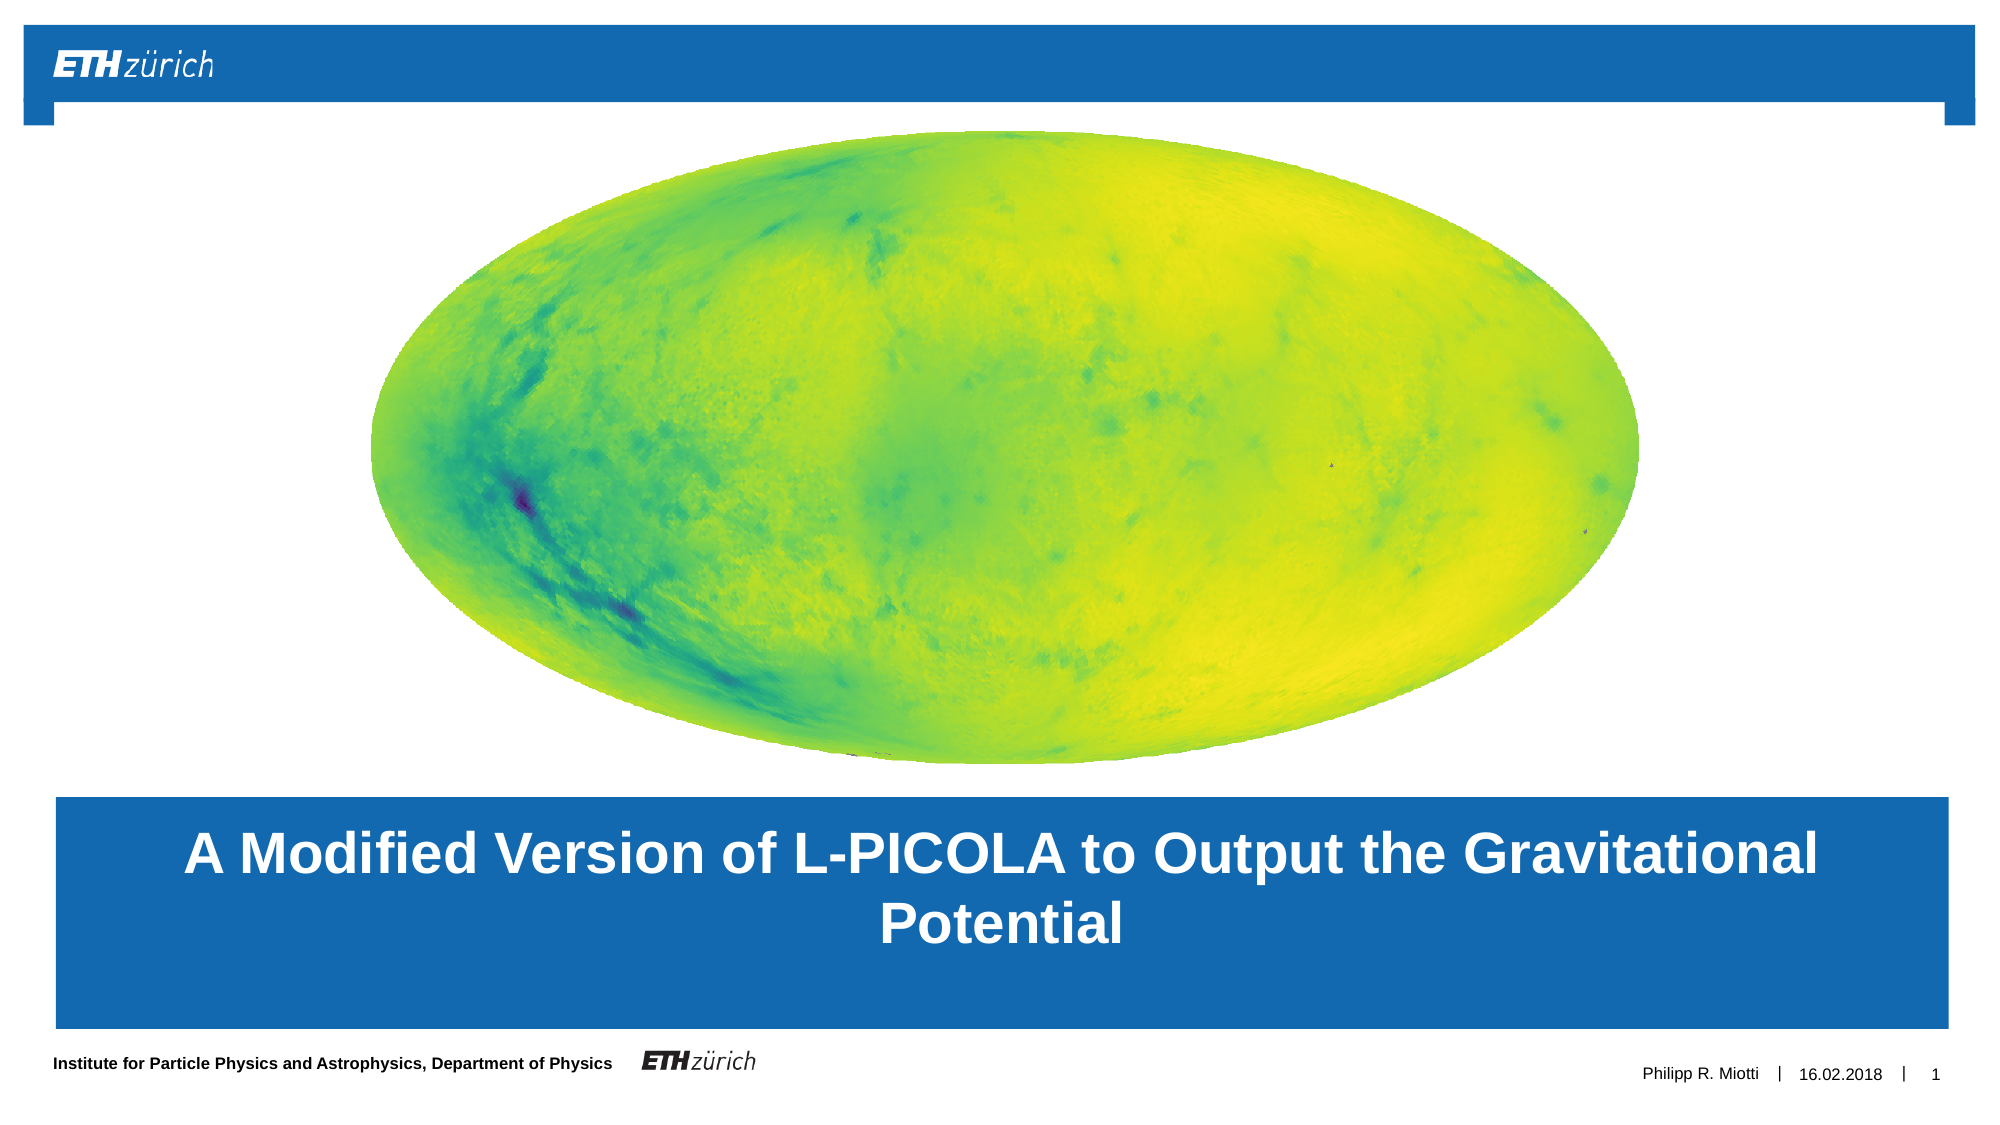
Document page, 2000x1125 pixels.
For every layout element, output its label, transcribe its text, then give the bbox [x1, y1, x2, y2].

picture [55, 101, 1949, 792]
footer Philipp R. Miotti [999, 1034, 1760, 1111]
title A Modified Version of L-PICOLA to Output the Gravitational Potential [55, 803, 1949, 1029]
slide_number 1 [1906, 1034, 1966, 1112]
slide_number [1790, 1034, 1892, 1112]
